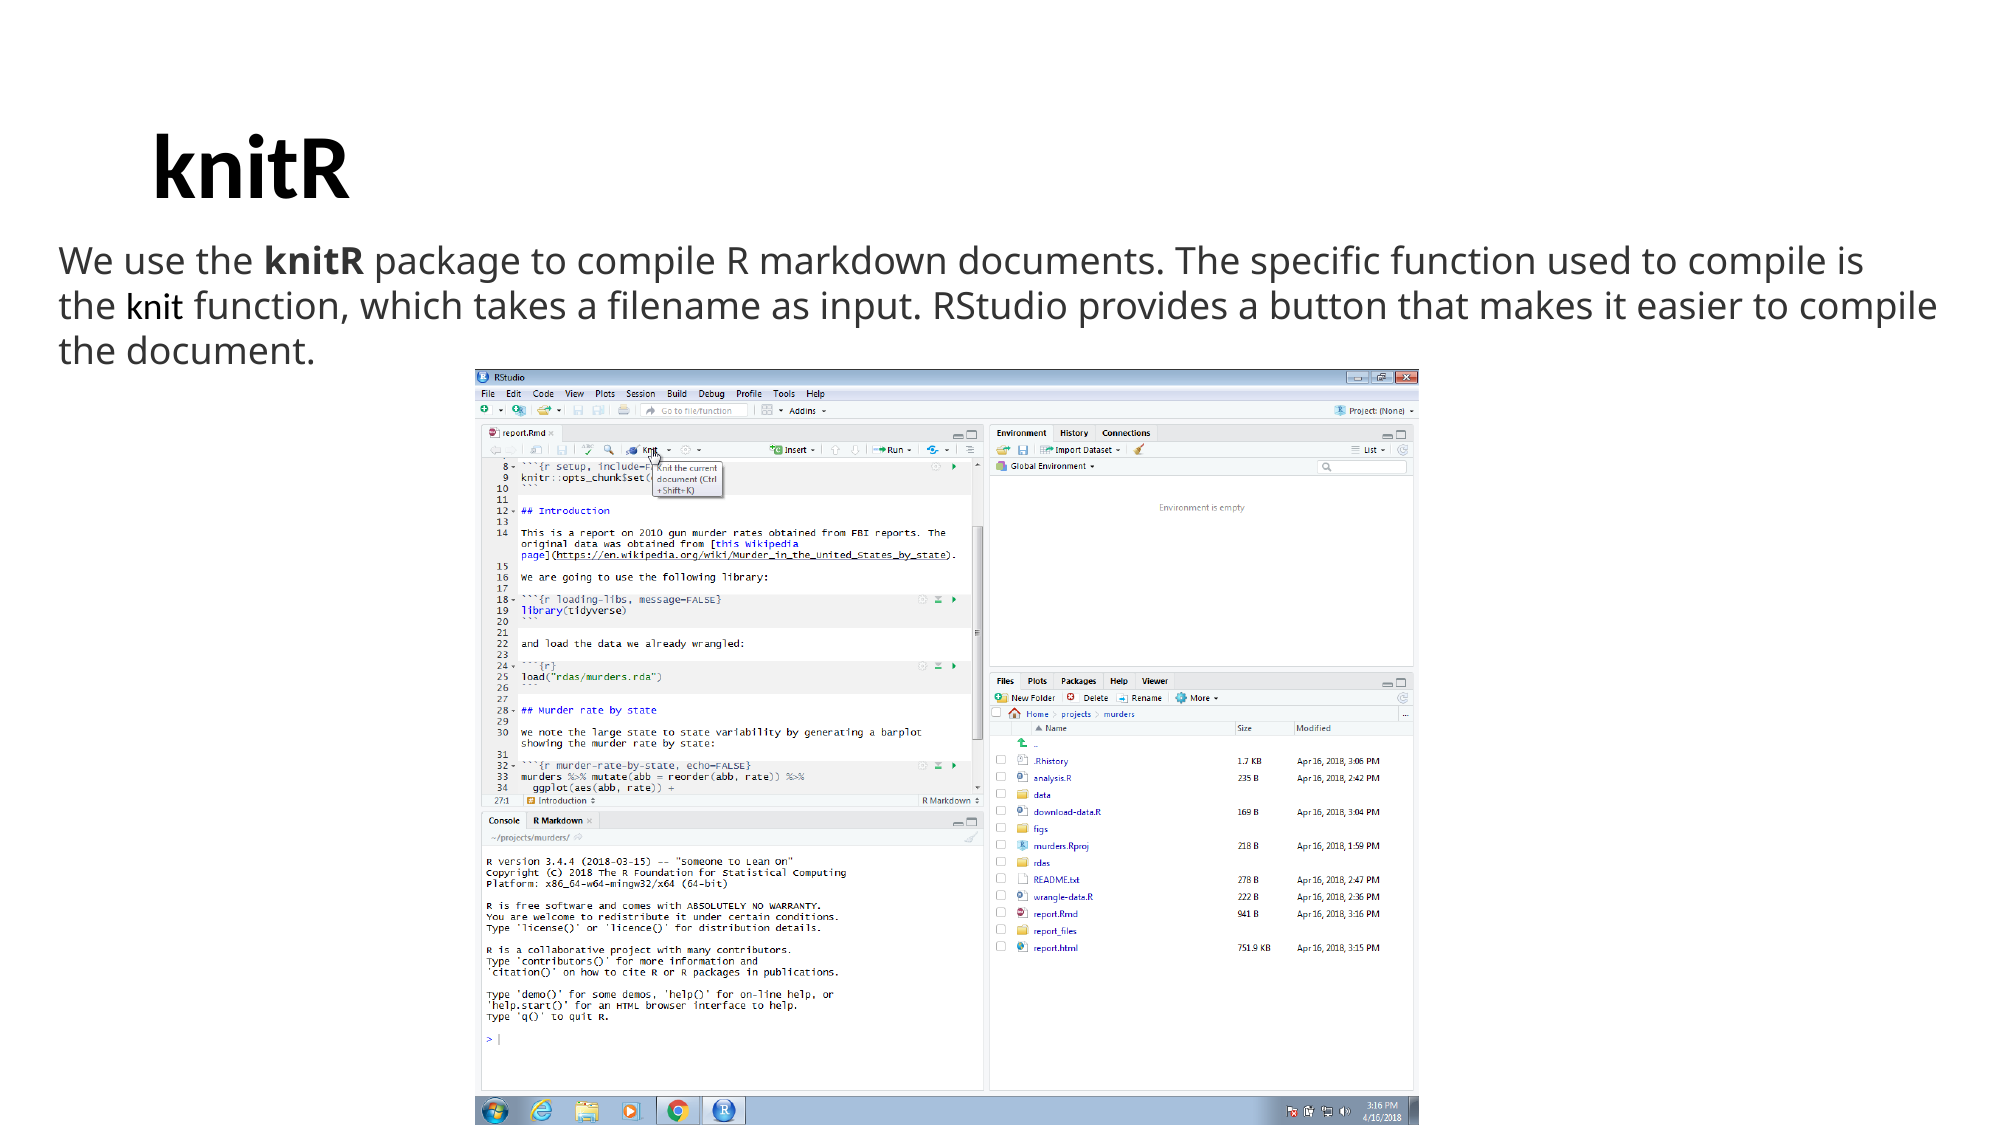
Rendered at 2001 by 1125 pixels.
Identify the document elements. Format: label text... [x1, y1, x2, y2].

picture [475, 369, 1420, 1125]
text_box We use the knitR package to compile R markdown documents. The specific function used to compile is the knit function, which takes a filename as input. RStudio provides a button that makes it easier to compile the document. [43, 229, 2000, 381]
title knitR [137, 59, 1863, 229]
